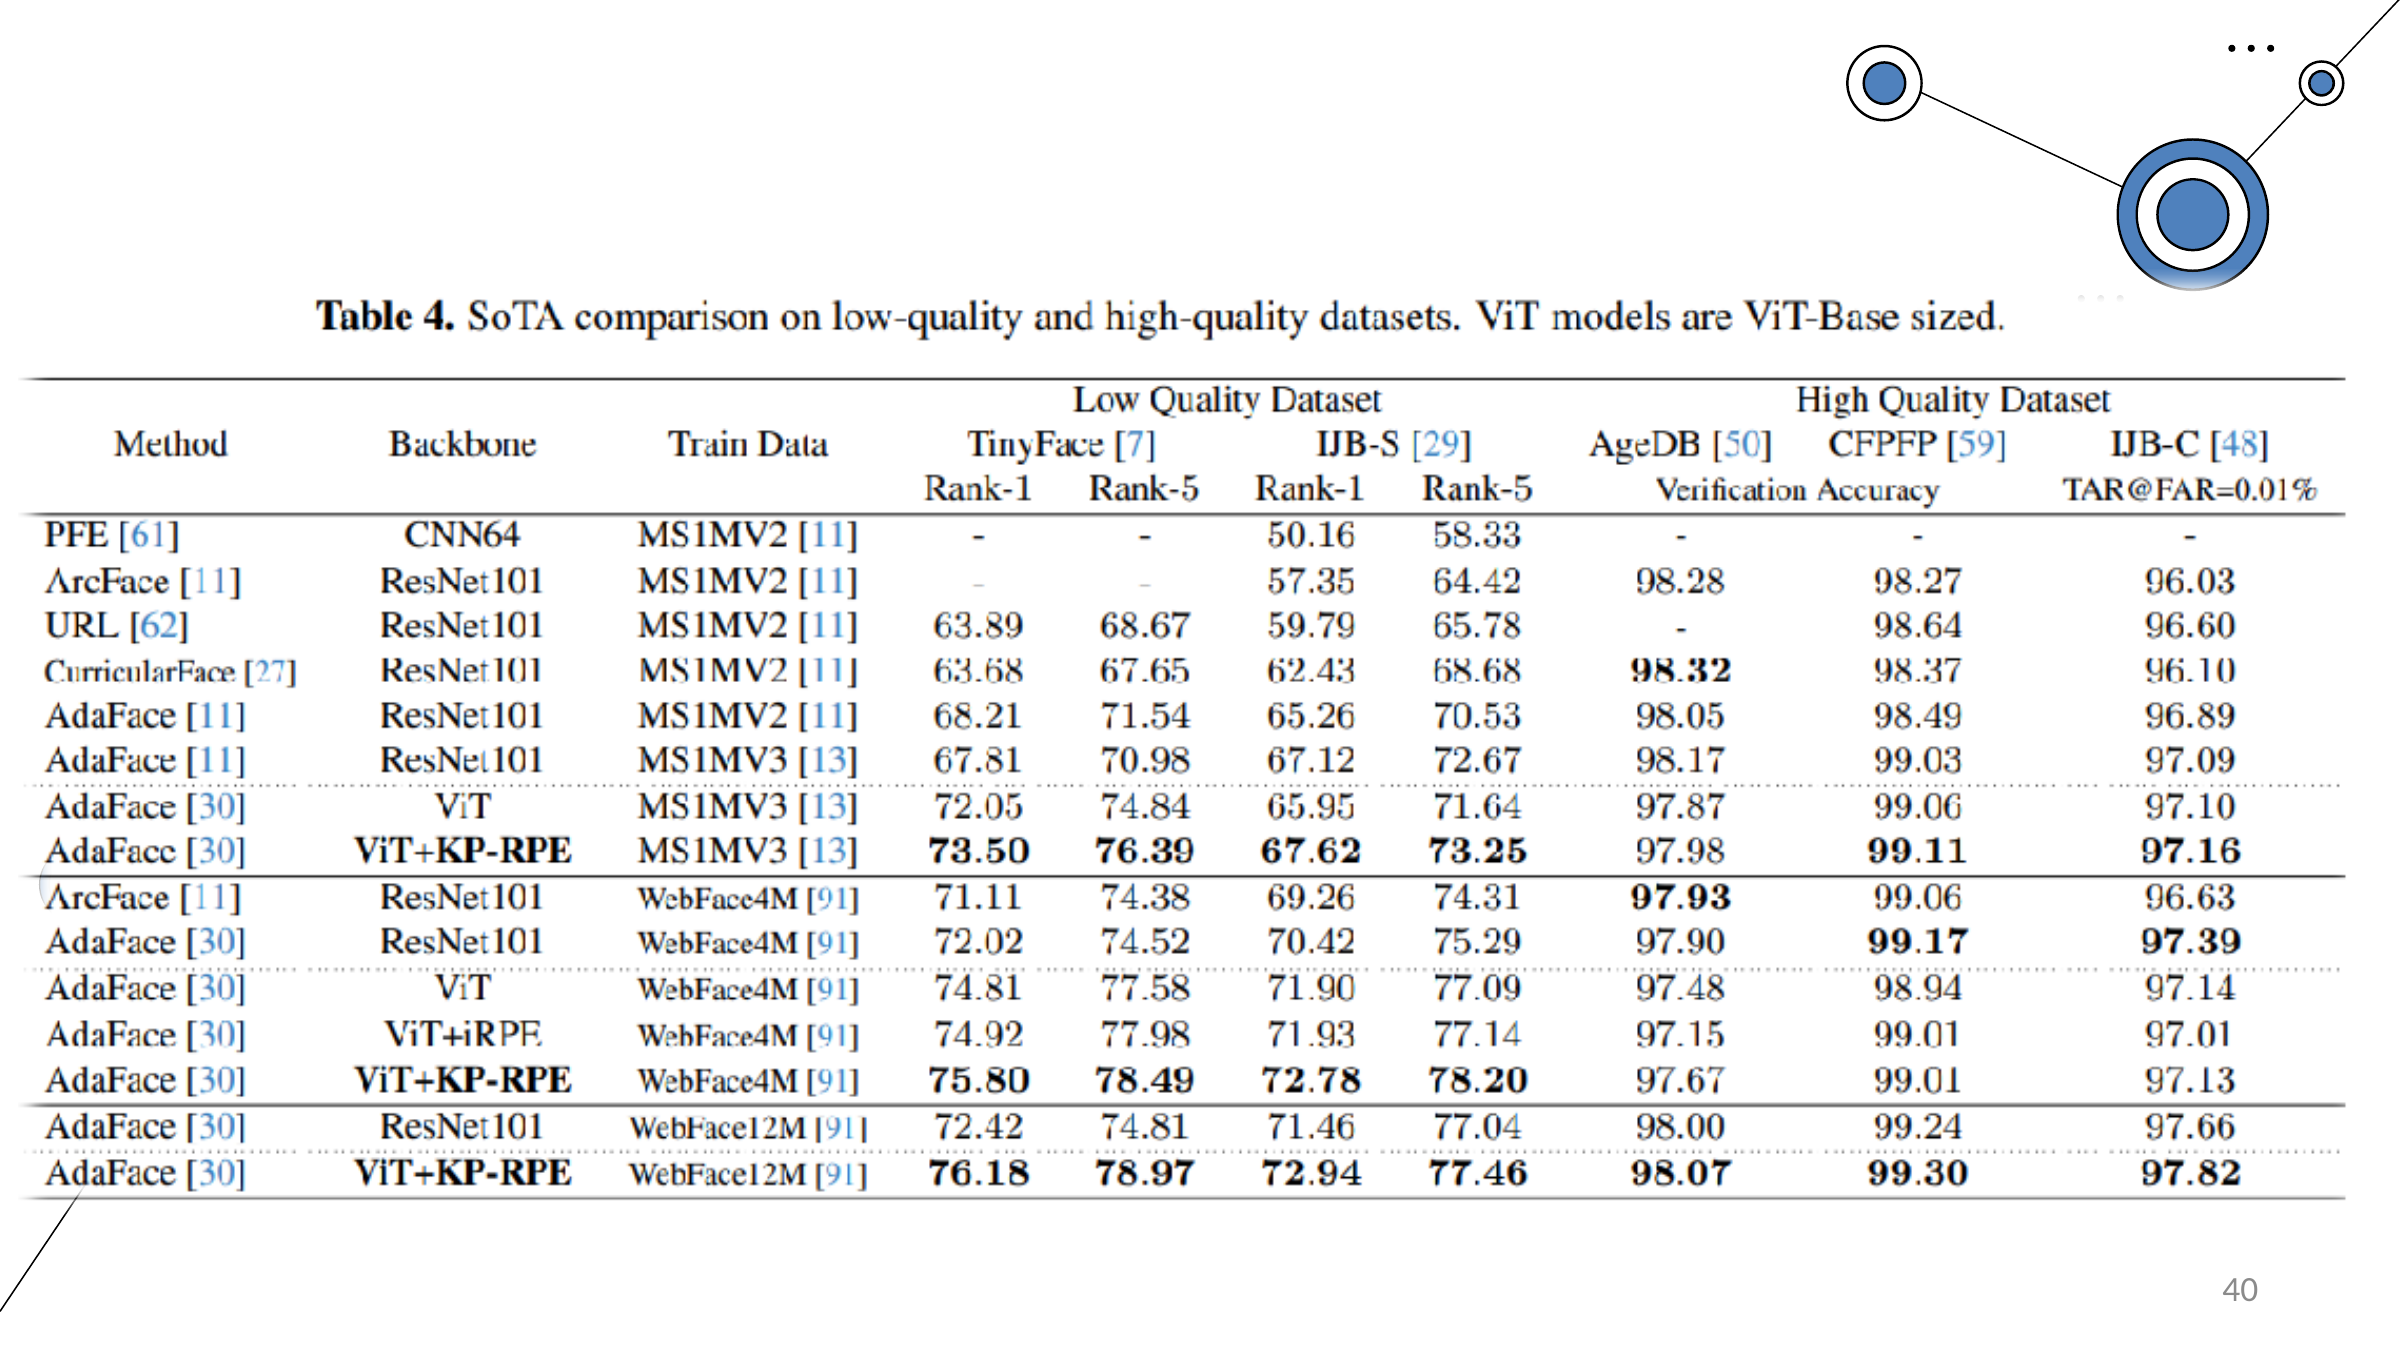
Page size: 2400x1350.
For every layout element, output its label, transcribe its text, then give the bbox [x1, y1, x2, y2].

picture [18, 269, 2365, 1216]
slide_number 40 [1719, 1251, 2280, 1324]
